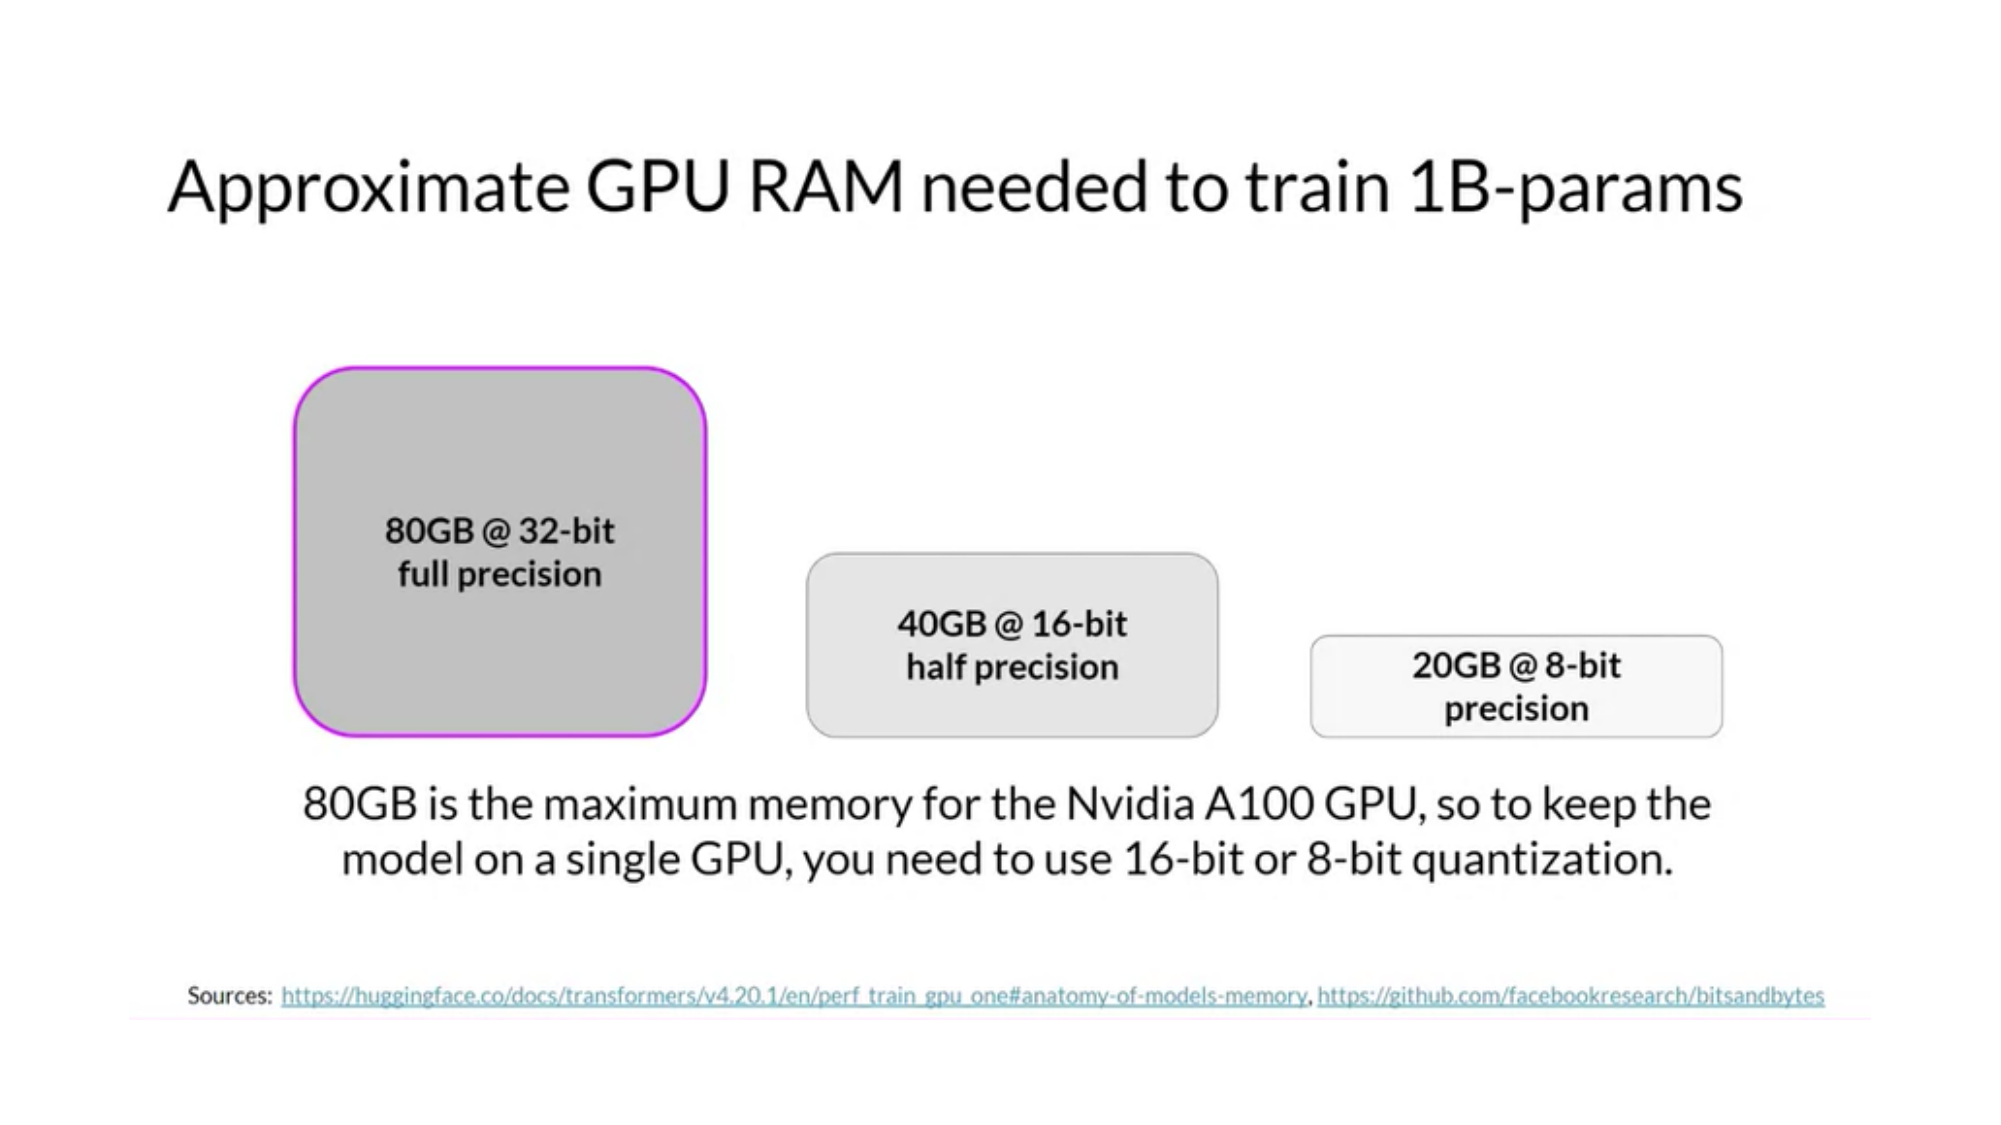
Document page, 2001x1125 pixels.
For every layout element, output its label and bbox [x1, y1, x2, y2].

list [129, 105, 1871, 1020]
